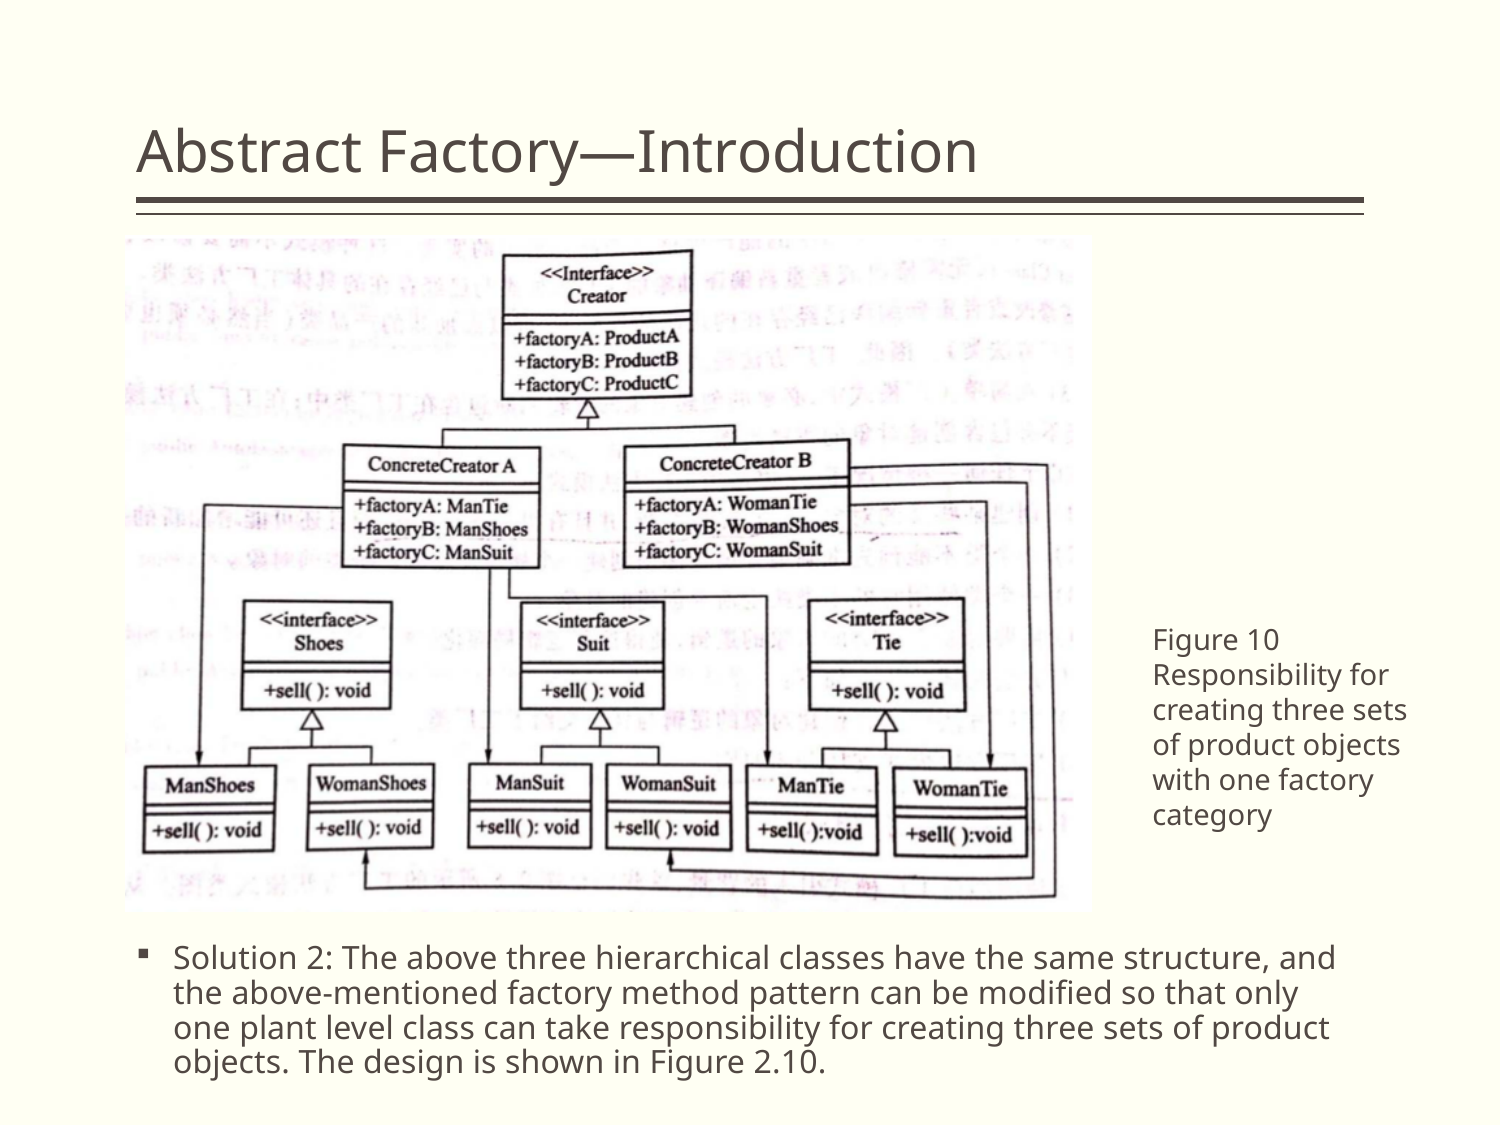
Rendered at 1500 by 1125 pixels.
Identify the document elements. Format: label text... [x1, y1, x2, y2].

list Solution 2: The above three hierarchical classes have the same structure, and the above-mentioned factory method pattern can be modified so that only one plant level class can take responsibility for creating three sets of product objects. The design is shown in Figure 2.10. [135, 934, 1364, 1090]
title Abstract Factory—Introduction [135, 12, 1364, 193]
text_box Figure 10 Responsibility for creating three sets of product objects with one factory category [1137, 613, 1456, 839]
picture [124, 235, 1092, 912]
